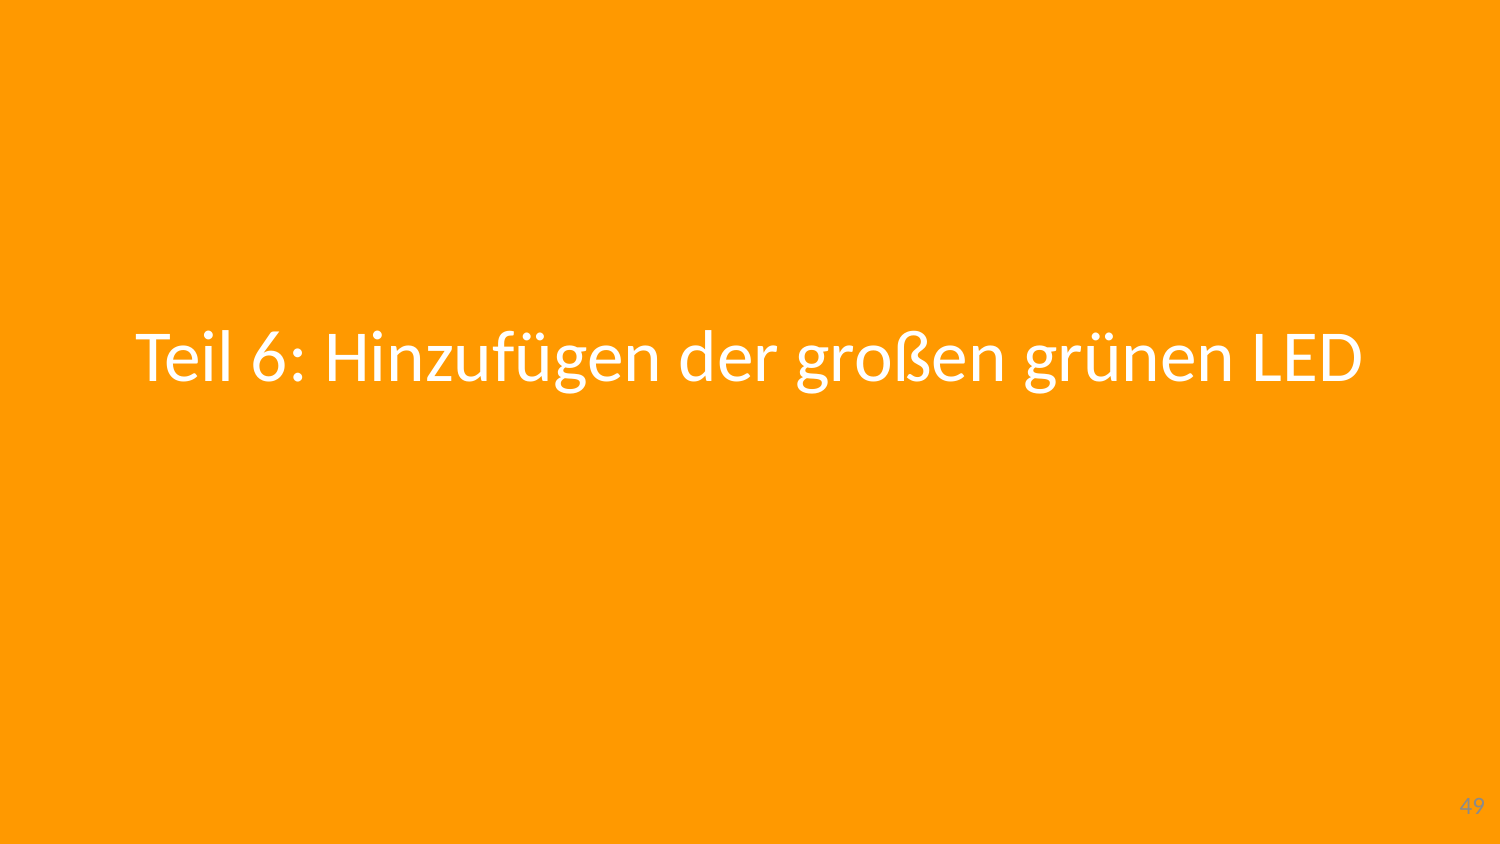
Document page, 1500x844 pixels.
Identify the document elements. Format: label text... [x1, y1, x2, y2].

text_box 49 [1415, 781, 1500, 827]
text_box Teil 6: Hinzufügen der großen grünen LED [112, 262, 1388, 443]
